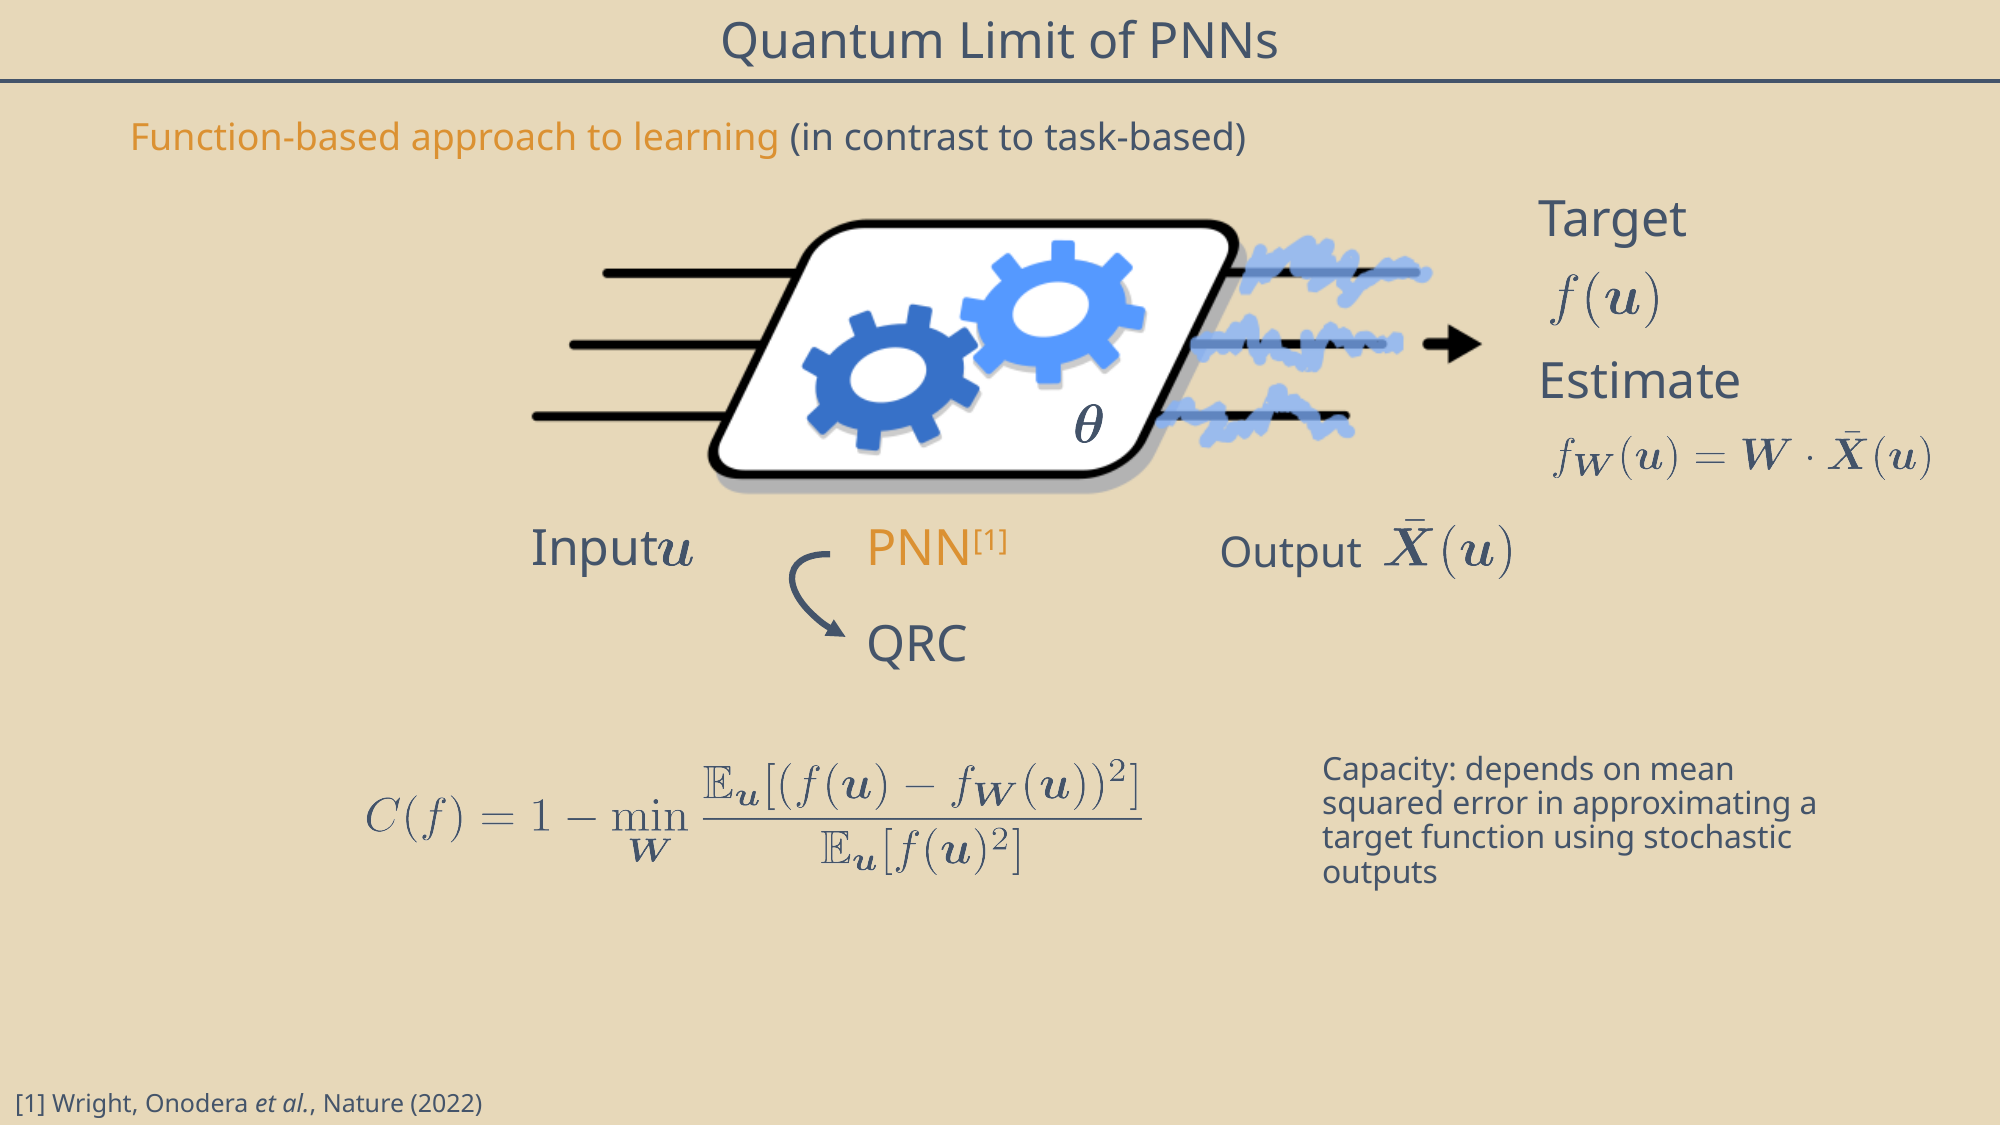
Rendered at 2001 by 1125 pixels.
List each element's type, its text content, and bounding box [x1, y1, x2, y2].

picture [657, 539, 693, 566]
text_box Quantum Limit of PNNs [467, 6, 1533, 78]
picture [1553, 431, 1930, 480]
text_box Input [515, 512, 701, 584]
text_box [1] Wright, Onodera et al., Nature (2022) [0, 1054, 1583, 1125]
text_box [791, 553, 863, 637]
picture [366, 759, 1142, 875]
picture [1550, 271, 1658, 328]
text_box Estimate [1523, 346, 1776, 418]
picture [1384, 519, 1511, 579]
picture [482, 200, 1518, 504]
text_box Target [1523, 211, 1709, 255]
text_box Output [1204, 512, 1389, 584]
text_box Capacity: depends on mean squared error in approximating a target function using stochastic outputs [1307, 744, 1875, 898]
text_box PNN[1] [851, 512, 1103, 584]
text_box Function-based approach to learning (in contrast to task-based) [115, 105, 1763, 211]
text_box QRC [851, 608, 1103, 680]
